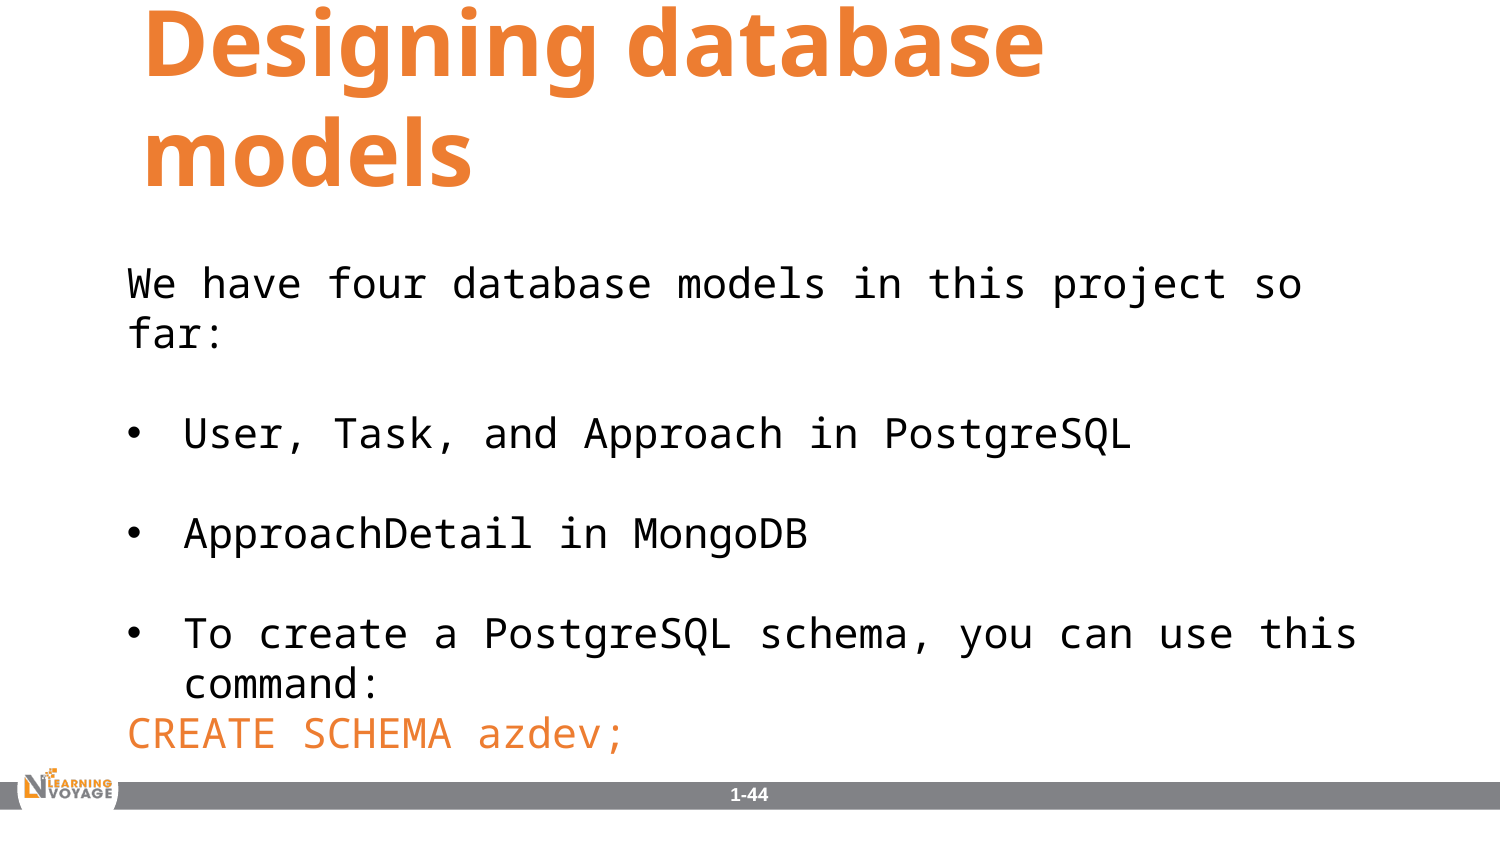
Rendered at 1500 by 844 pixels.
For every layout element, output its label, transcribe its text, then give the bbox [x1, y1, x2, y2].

slide_number 1-44 [692, 770, 784, 821]
text_box We have four database models in this project so far: User, Task, and Approach in PostgreSQL ApproachDetail in MongoDB To create a PostgreSQL schema, you can use this command: CREATE SCHEMA azdev; [126, 254, 1373, 757]
picture [0, 706, 144, 844]
text_box Designing database models [126, 37, 1374, 153]
